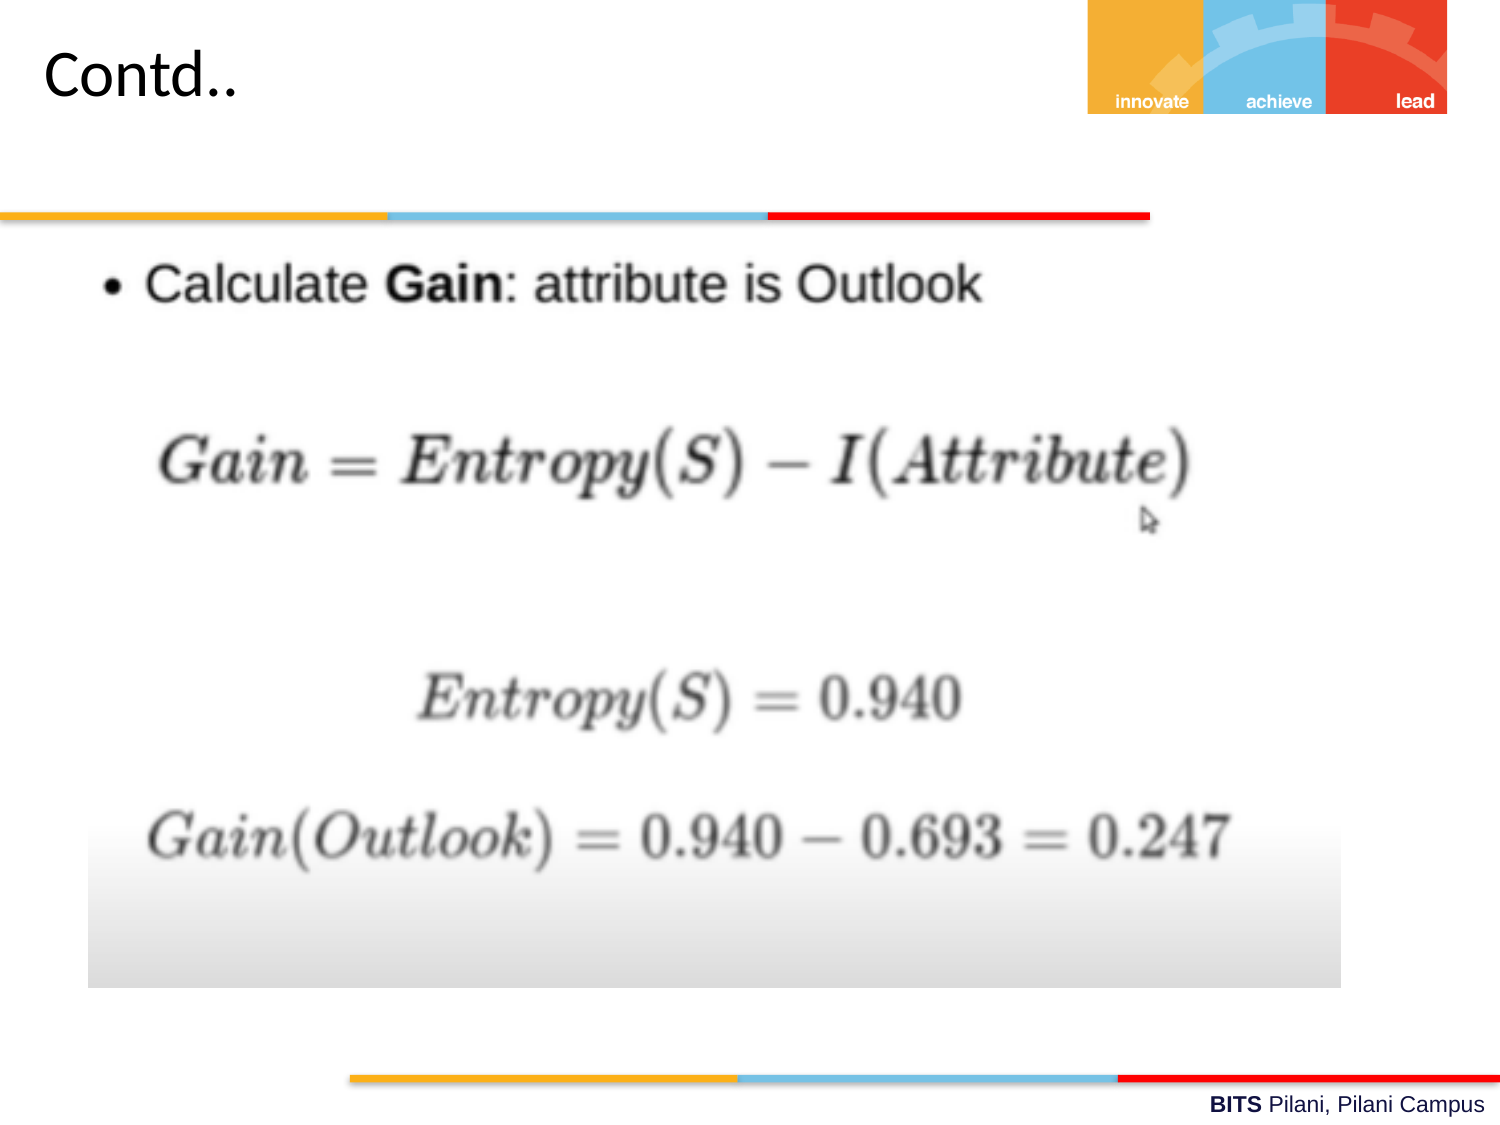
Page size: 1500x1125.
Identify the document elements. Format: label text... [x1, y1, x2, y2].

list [88, 243, 1341, 988]
title Contd.. [29, 0, 1034, 140]
picture [1087, 0, 1448, 114]
